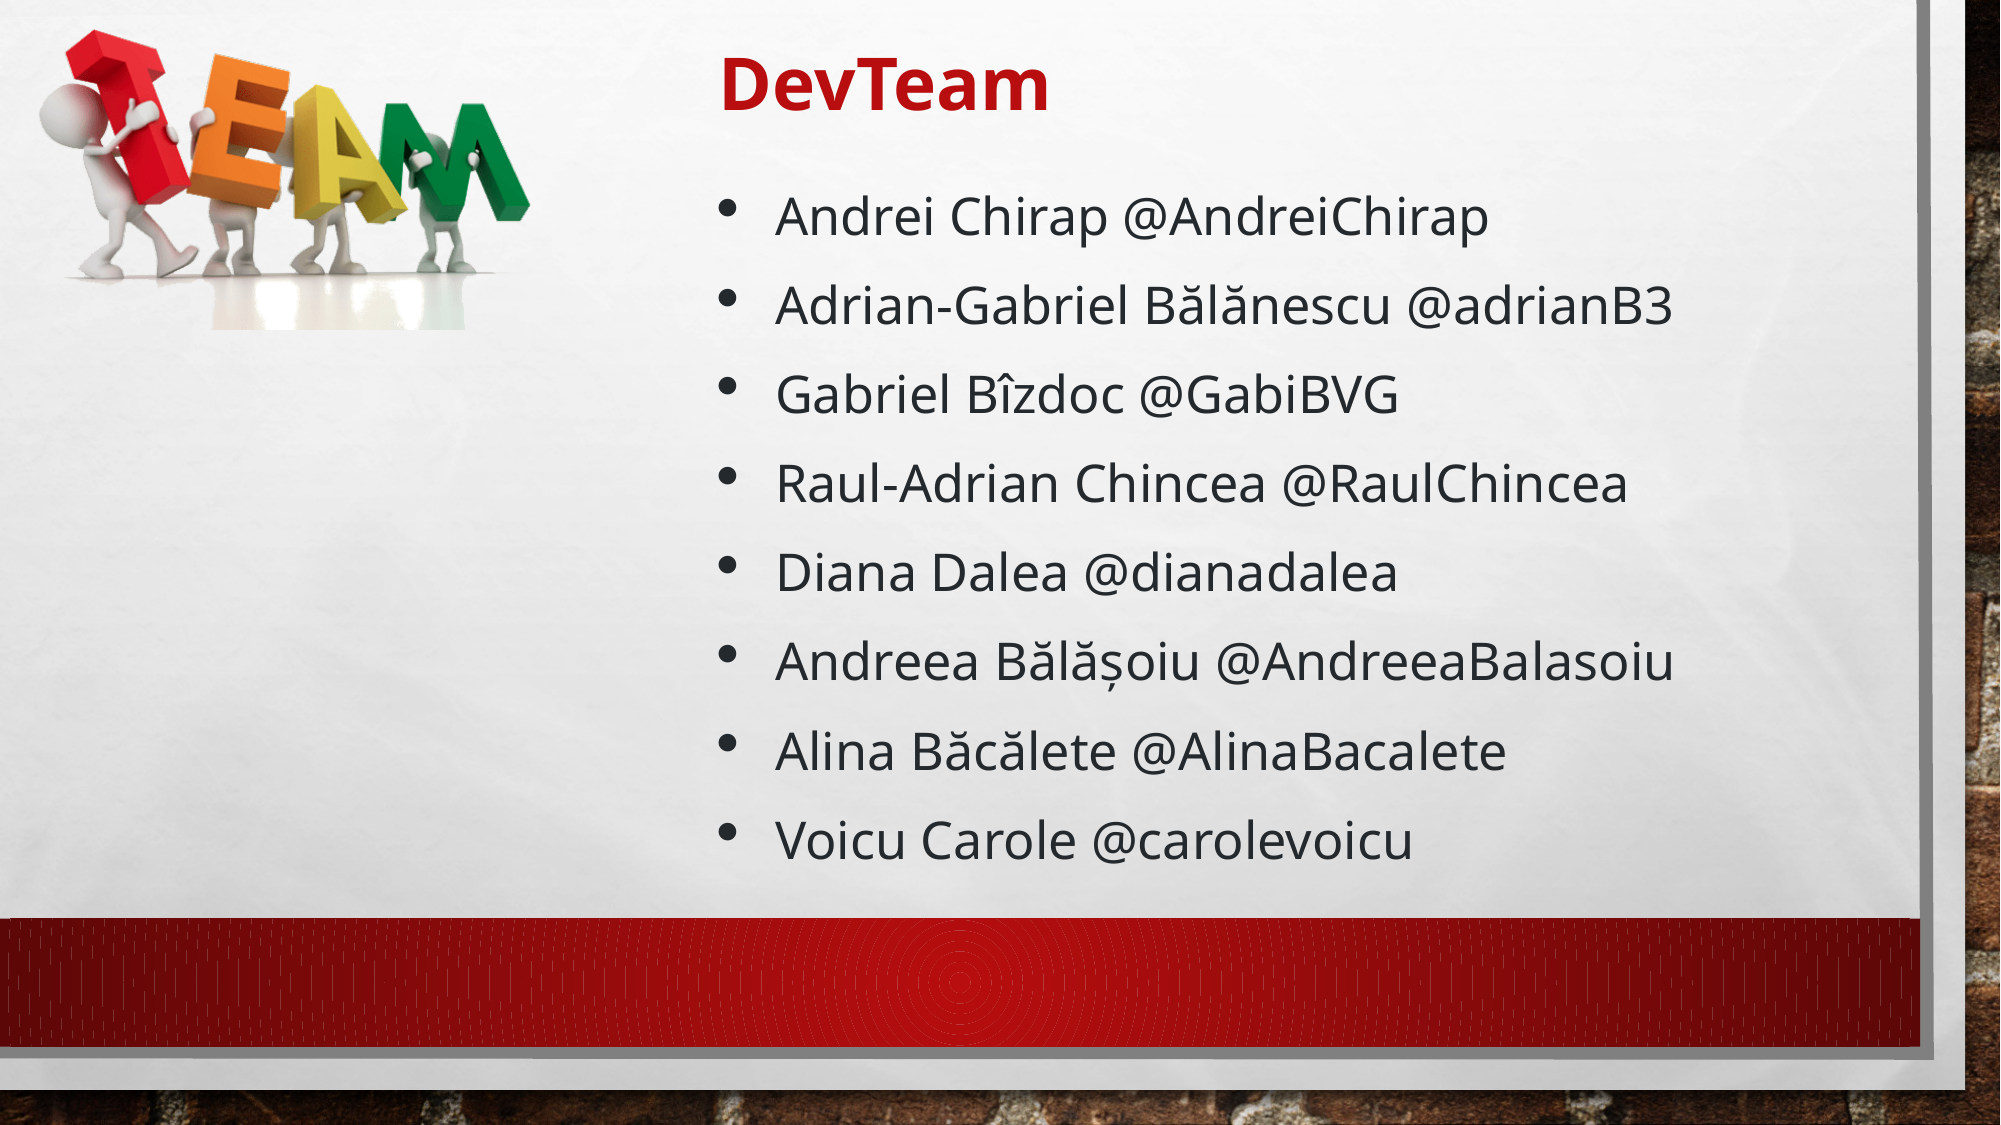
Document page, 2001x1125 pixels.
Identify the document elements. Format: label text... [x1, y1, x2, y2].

picture [0, 0, 2000, 1125]
picture [19, 24, 548, 330]
text_box DevTeam Andrei Chirap @AndreiChirap Adrian-Gabriel Bălănescu @adrianB3 Gabriel Bîzdoc @GabiBVG Raul-Adrian Chincea @RaulChincea Diana Dalea @dianadalea Andreea Bălășoiu @AndreeaBalasoiu Alina Băcălete @AlinaBacalete Voicu Carole @carolevoicu [704, 24, 1705, 877]
